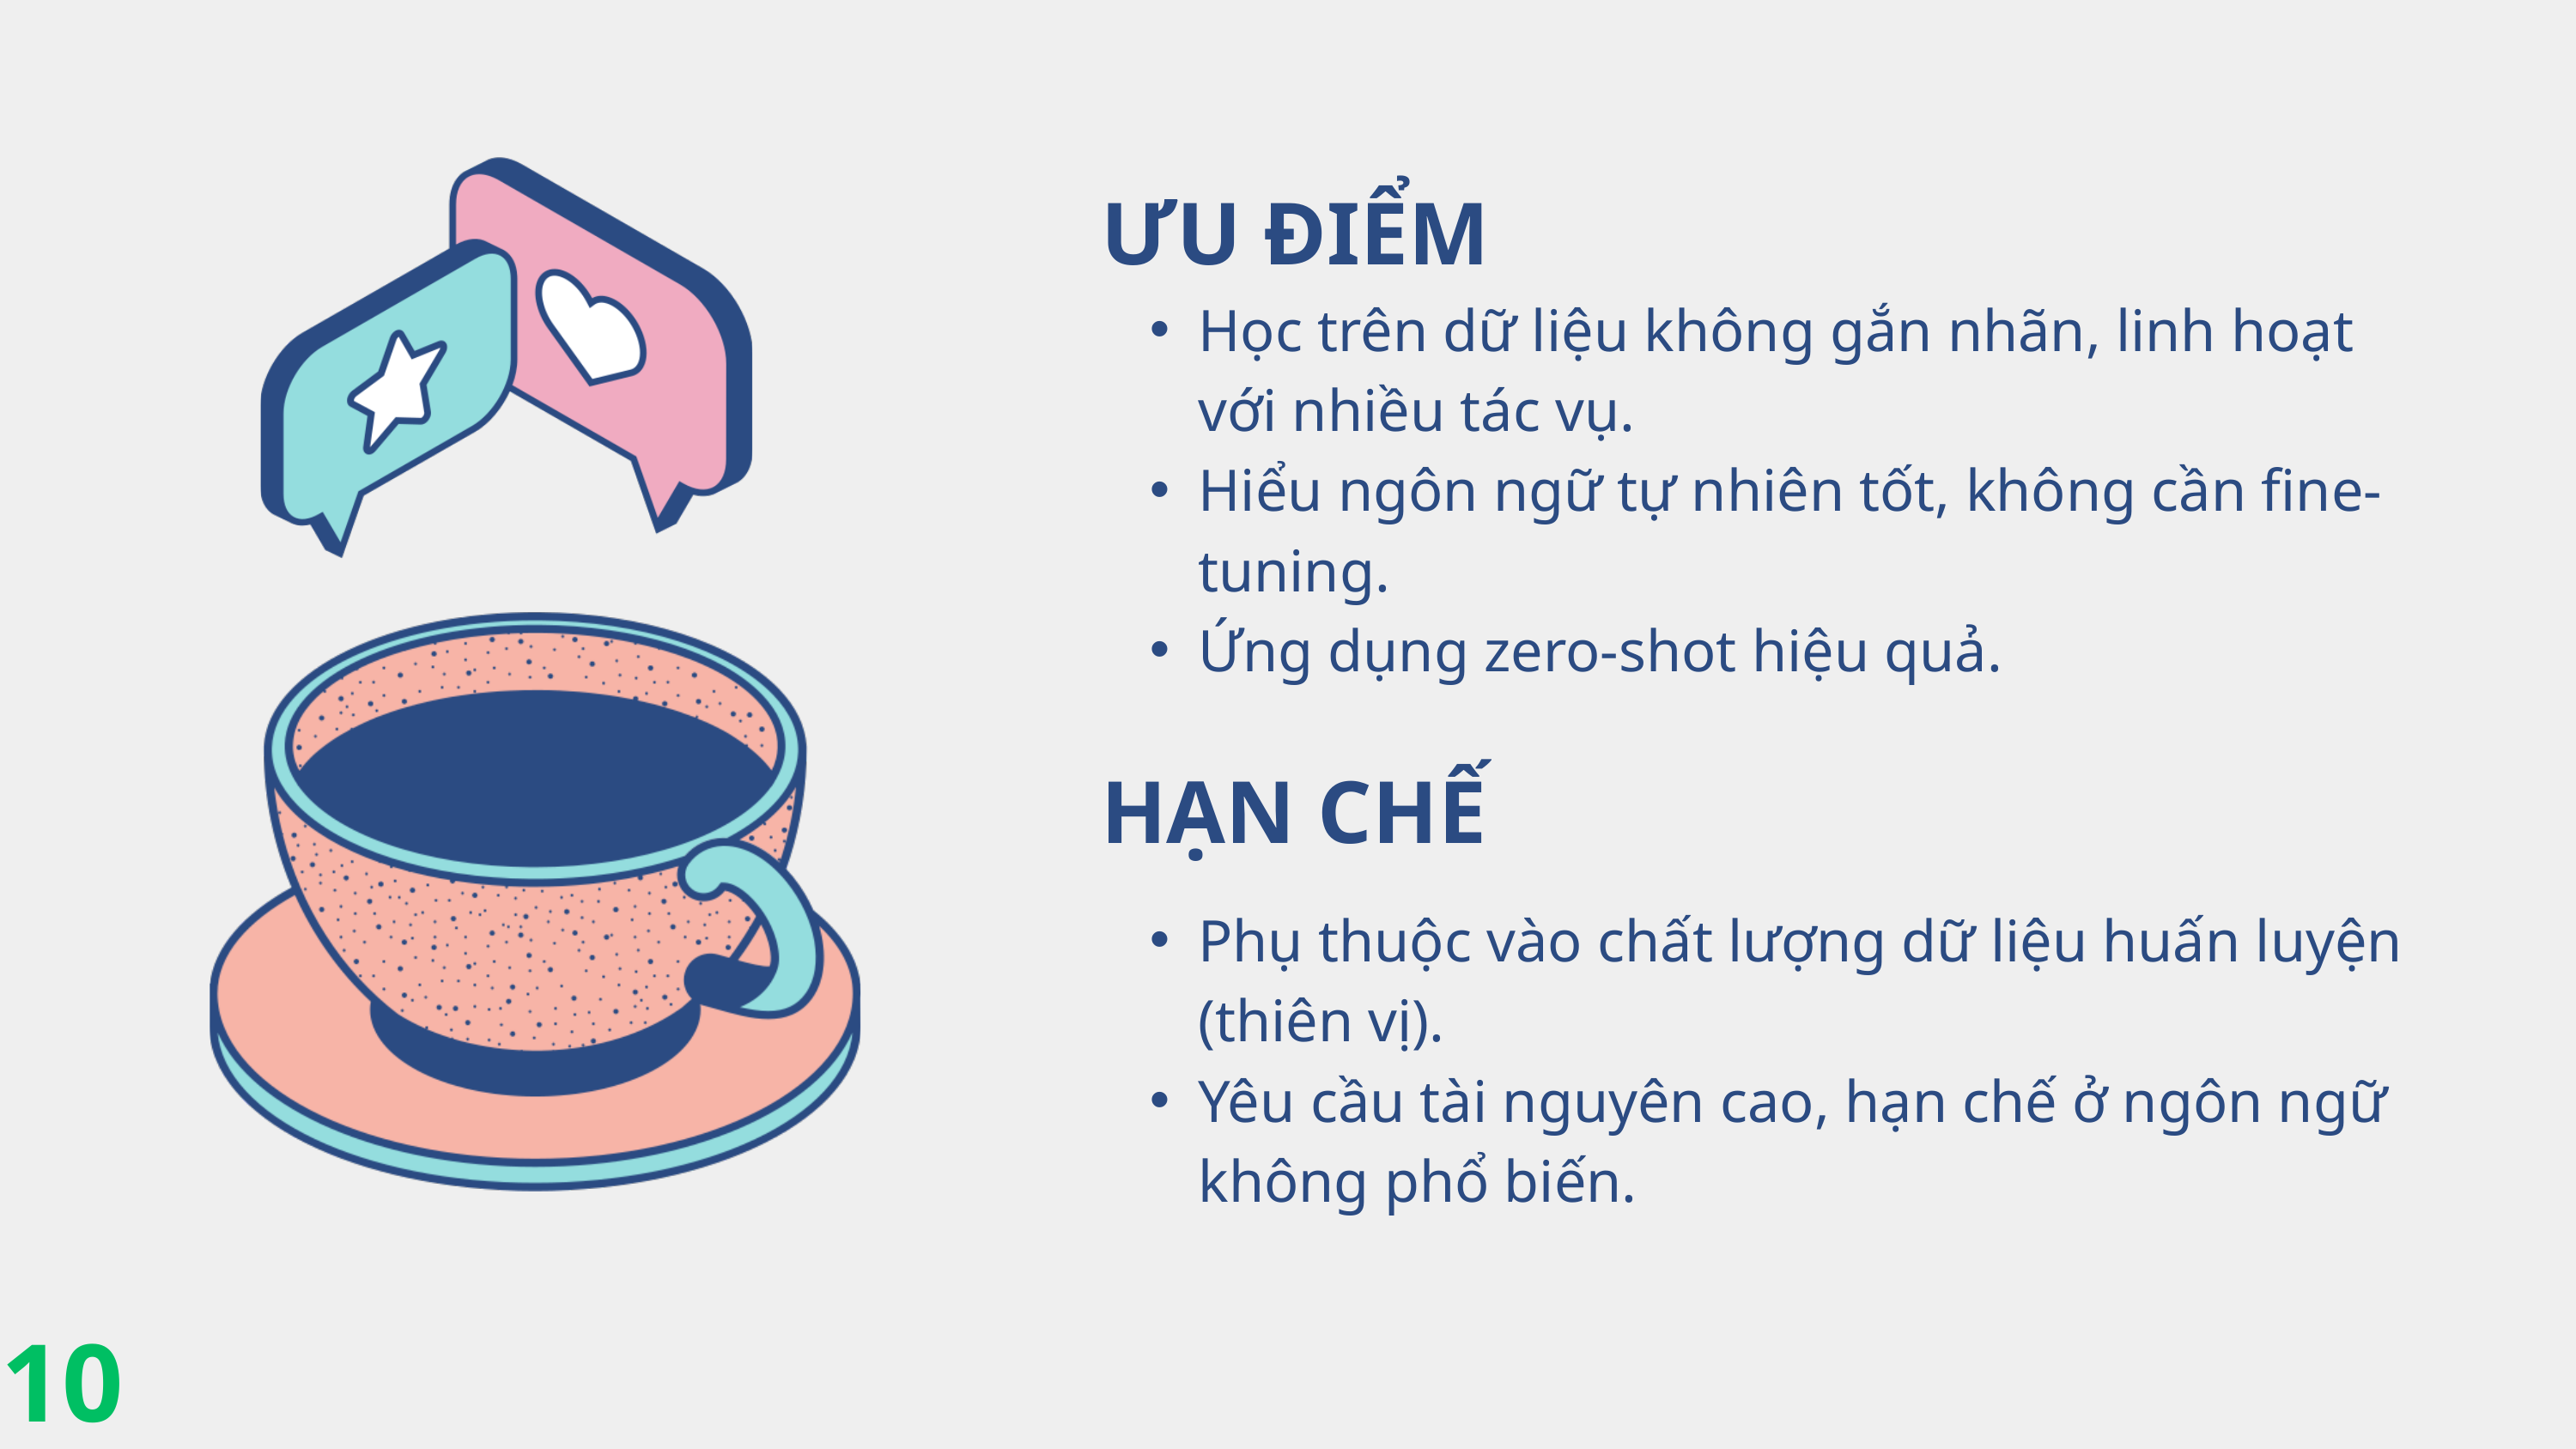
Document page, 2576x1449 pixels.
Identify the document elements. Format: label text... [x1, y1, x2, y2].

text_box Phụ thuộc vào chất lượng dữ liệu huấn luyện (thiên vị). Yêu cầu tài nguyên cao, hạn chế ở ngôn ngữ không phổ biến. [1101, 893, 2432, 1214]
text_box [260, 155, 753, 560]
text_box HẠN CHẾ [1101, 740, 2409, 861]
text_box 10 [0, 1323, 125, 1444]
text_box Học trên dữ liệu không gắn nhãn, linh hoạt với nhiều tác vụ. Hiểu ngôn ngữ tự nhiên tốt, không cần fine-tuning. Ứng dụng zero-shot hiệu quả. [1101, 282, 2432, 763]
text_box [210, 611, 861, 1191]
text_box ƯU ĐIỂM [1101, 161, 2409, 282]
